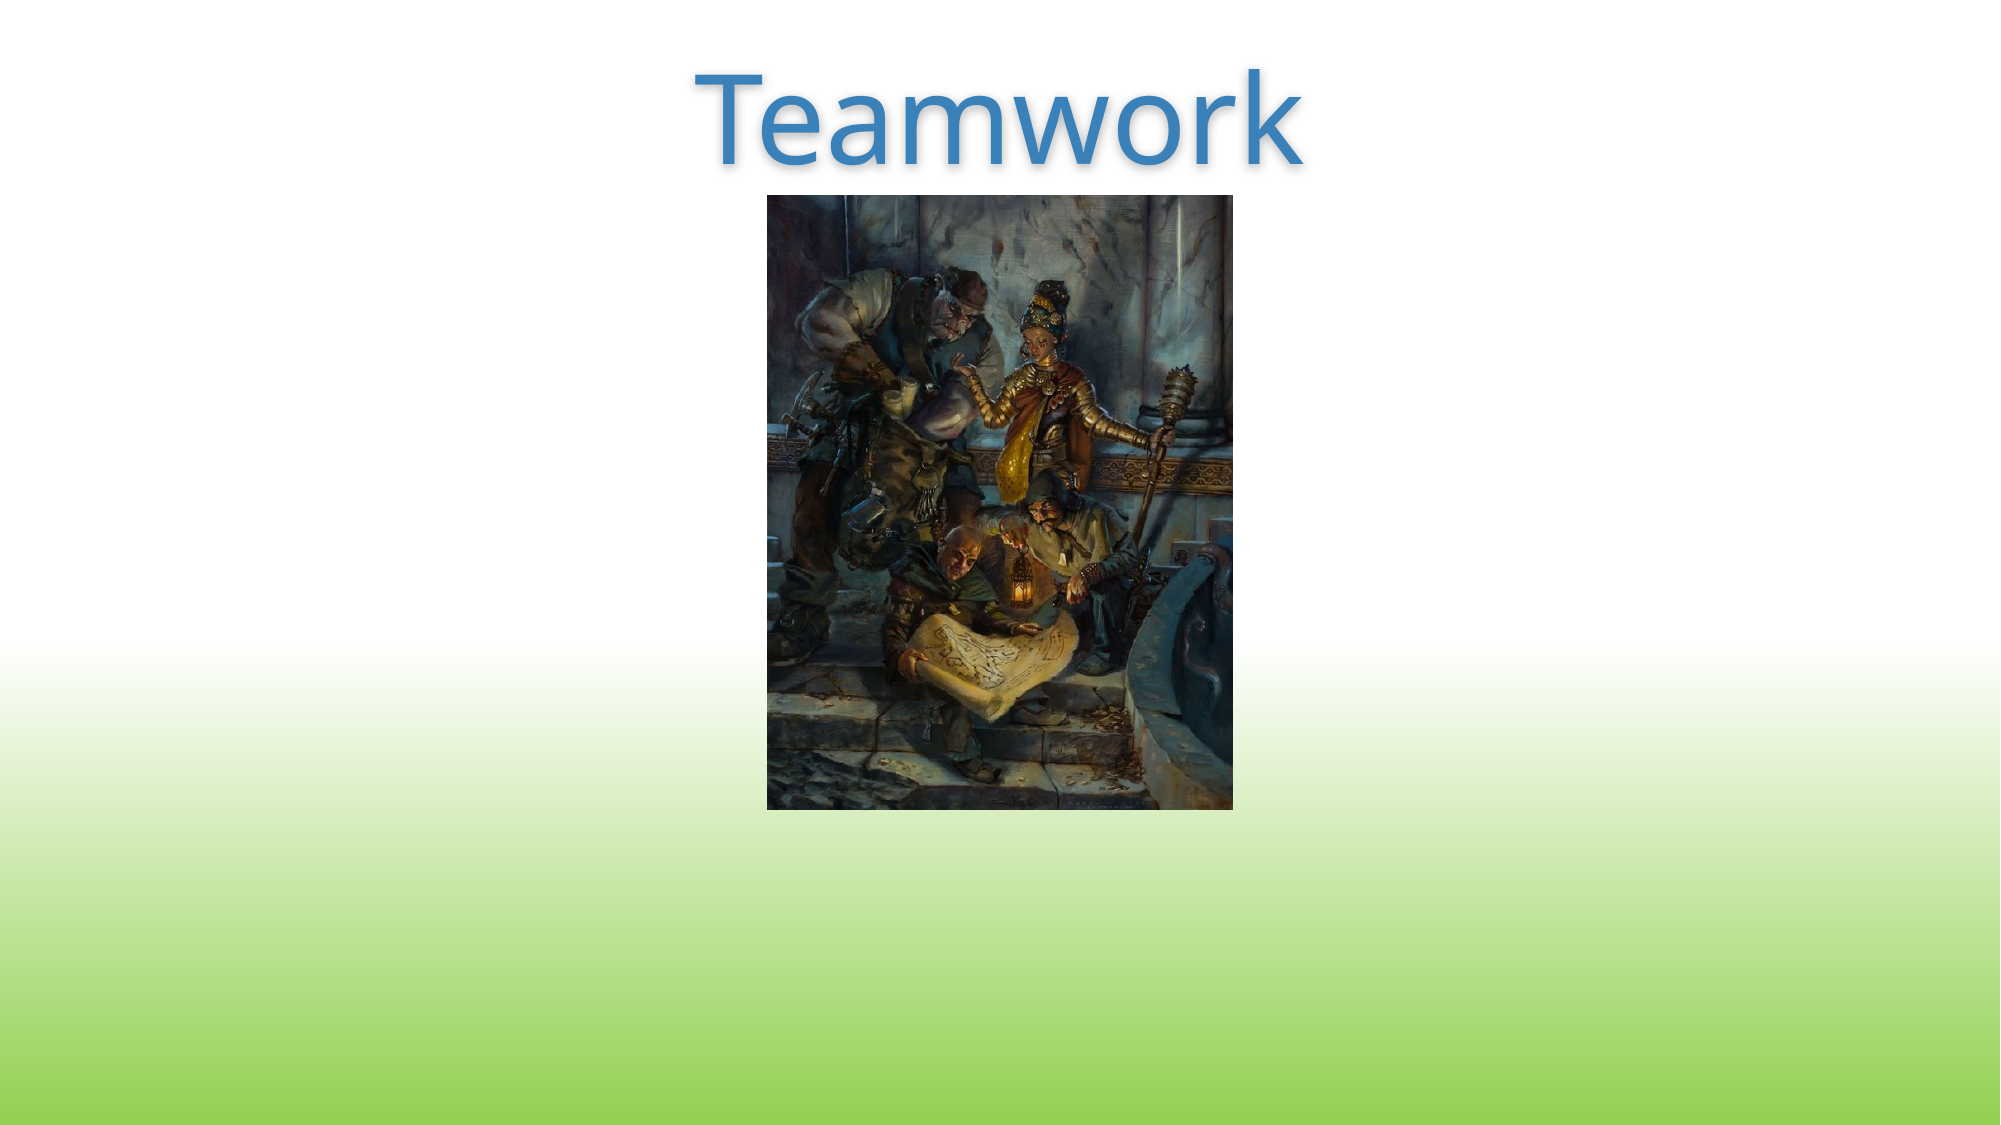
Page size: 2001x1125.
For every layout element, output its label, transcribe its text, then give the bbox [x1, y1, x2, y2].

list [766, 195, 1233, 810]
title Teamwork [221, 51, 1779, 177]
